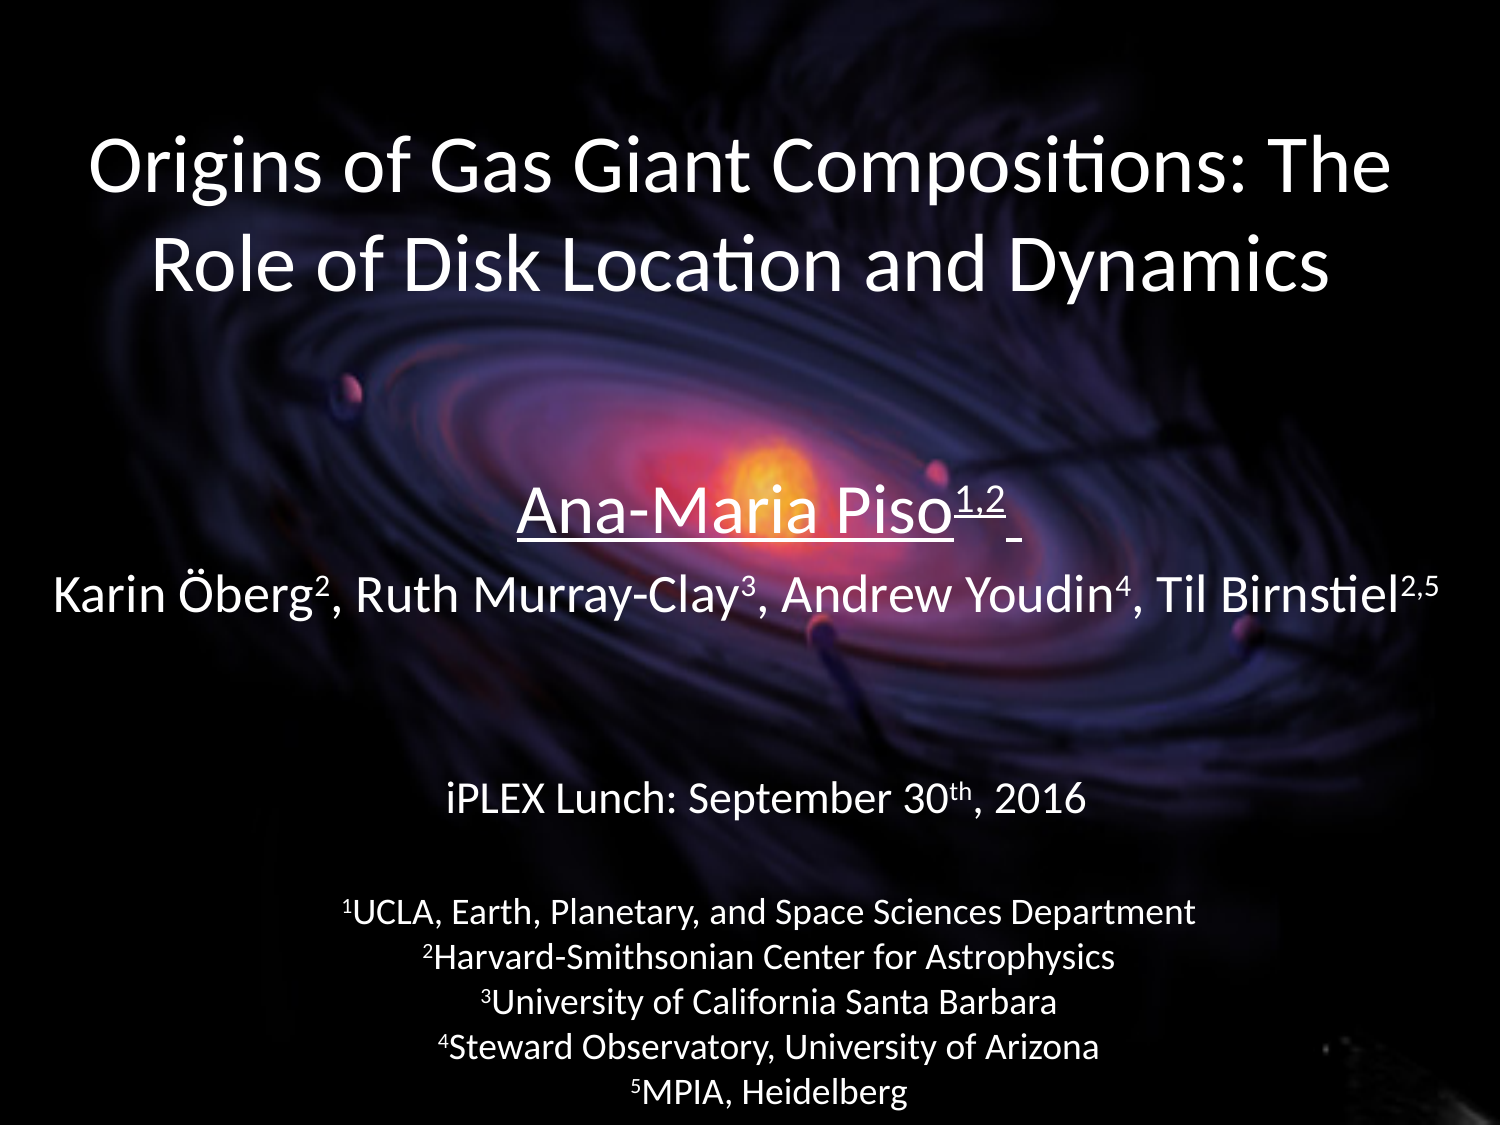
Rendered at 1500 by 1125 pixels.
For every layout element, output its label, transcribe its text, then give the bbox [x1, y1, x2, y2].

picture [0, 0, 1500, 1125]
text_box iPLEX Lunch: September 30th, 2016 [345, 760, 1198, 831]
text_box Ana-Maria Piso1,2 Karin Öberg2, Ruth Murray-Clay3, Andrew Youdin4, Til Birnstiel2,5 [38, 455, 1500, 698]
text_box 1UCLA, Earth, Planetary, and Space Sciences Department 2Harvard-Smithsonian Center for Astrophysics 3University of California Santa Barbara 4Steward Observatory, University of Arizona 5MPIA, Heidelberg [296, 879, 1242, 1125]
title Origins of Gas Giant Compositions: The Role of Disk Location and Dynamics [68, 88, 1415, 330]
